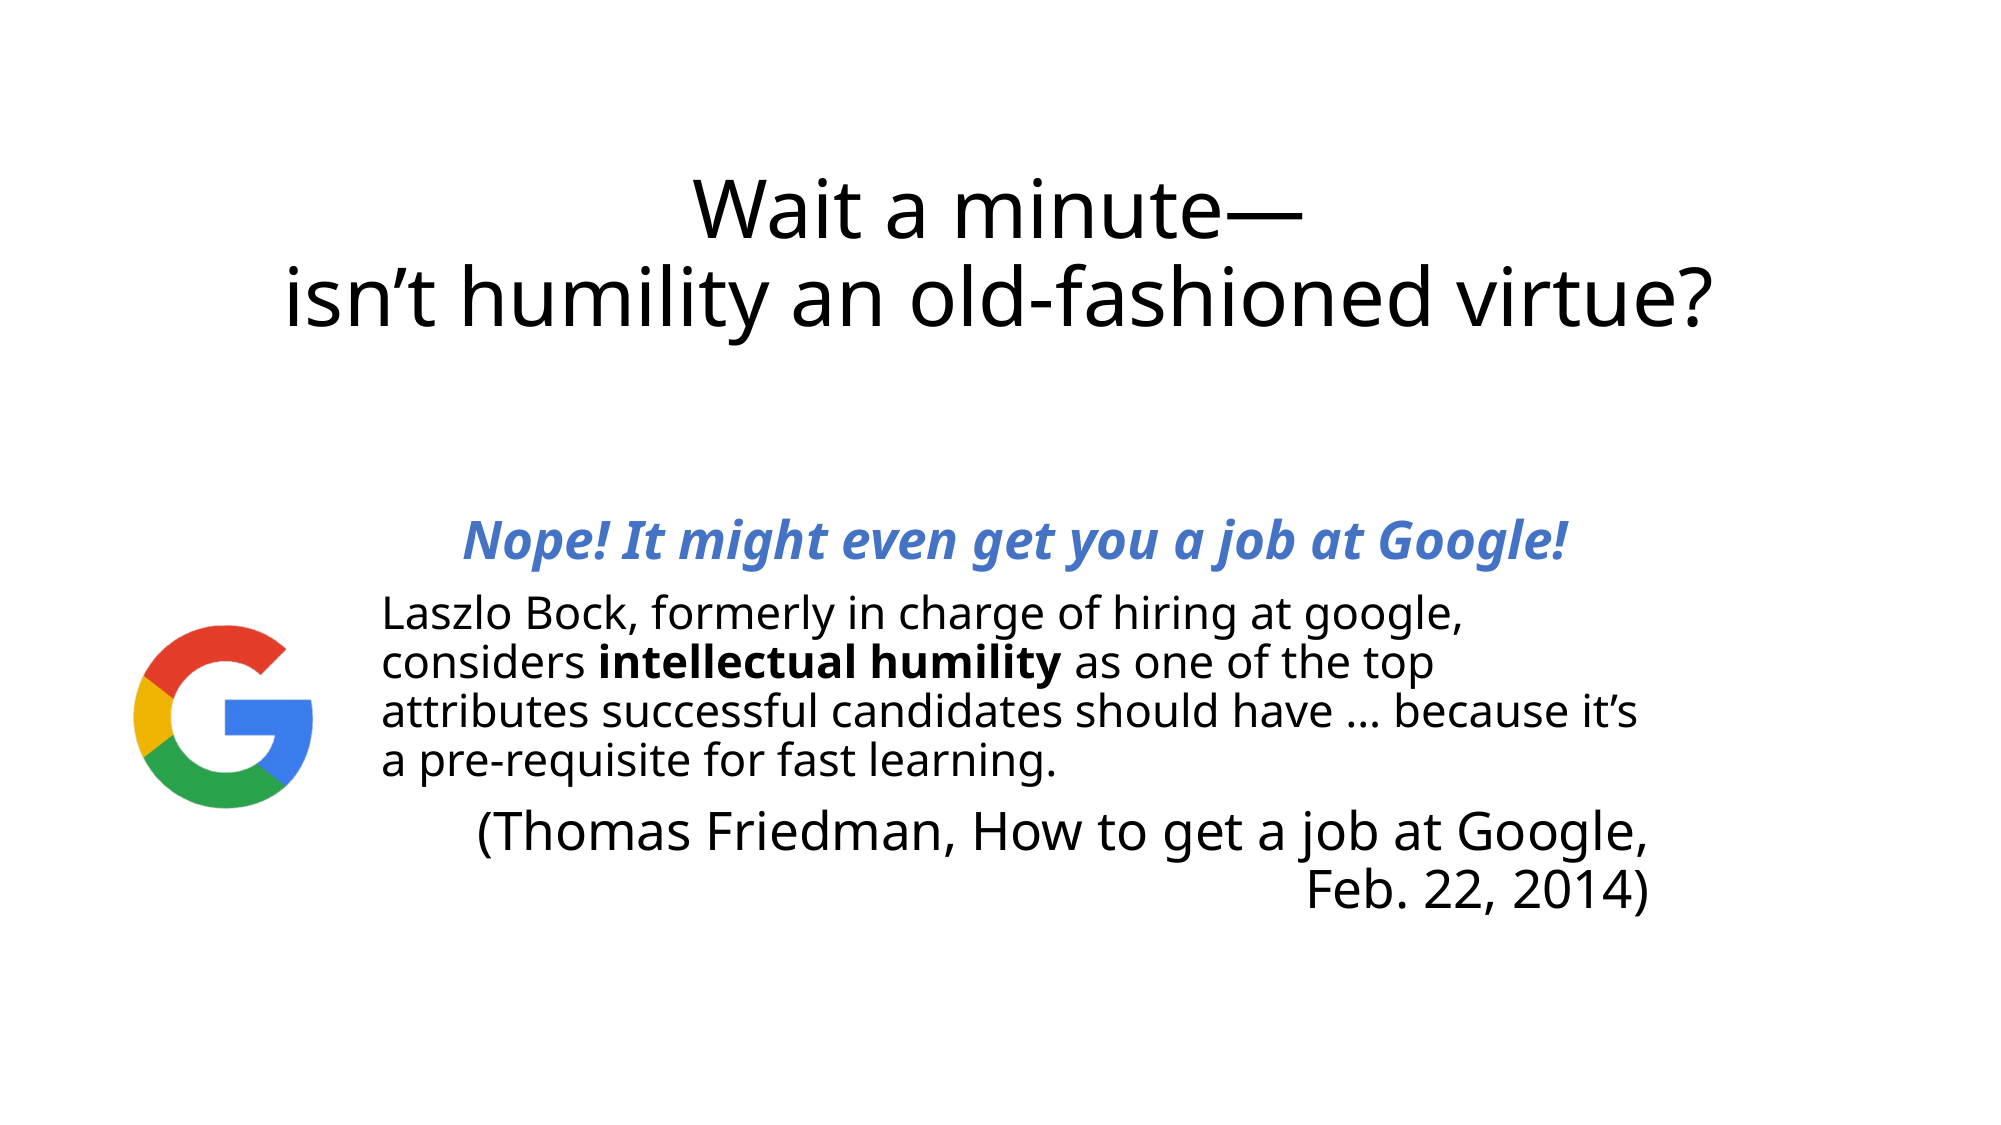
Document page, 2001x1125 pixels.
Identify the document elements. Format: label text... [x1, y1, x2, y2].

title Wait a minute— isn’t humility an old-fashioned virtue? [246, 158, 1754, 354]
picture [0, 606, 441, 827]
list Nope! It might even get you a job at Google! Laszlo Bock, formerly in charge of hiring at google, considers intellectual humility as one of the top attributes successful candidates should have … because it’s a pre-requisite for fast learning. (Thomas Friedman, How to get a job at Google, Feb. 22, 2014) [366, 506, 1664, 928]
